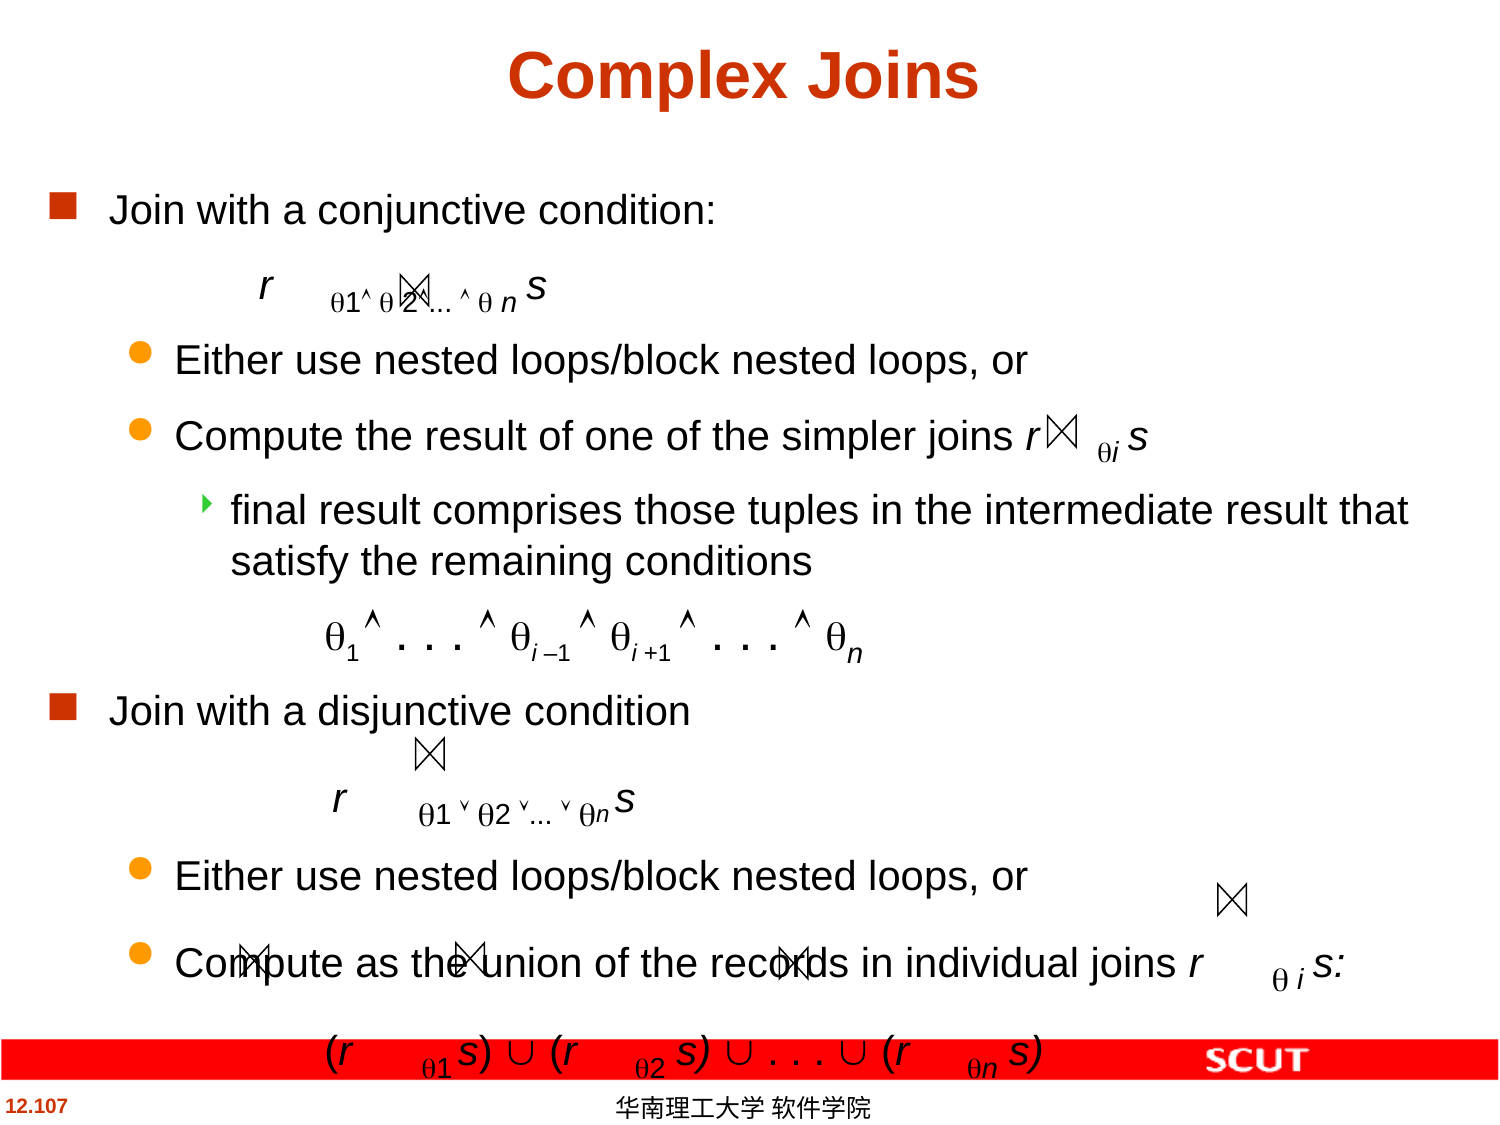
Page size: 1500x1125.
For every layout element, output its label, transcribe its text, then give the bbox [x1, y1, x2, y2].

text_box [415, 738, 445, 770]
text_box [779, 947, 808, 979]
text_box [455, 942, 485, 974]
text_box [240, 945, 269, 977]
text_box [400, 274, 429, 306]
text_box [1217, 884, 1247, 916]
text_box [1047, 415, 1077, 447]
picture [0, 1038, 1500, 1083]
list Join with a conjunctive condition: r 1  2...   n s Either use nested loops/block nested loops, or Compute the result of one of the simpler joins r i s final result comprises those tuples in the intermediate result that satisfy the remaining conditions 1  . . .  i –1  i +1  . . .  n Join with a disjunctive condition r 1  2 ...  n s Either use nested loops/block nested loops, or Compute as the union of the records in individual joins r  i s: (r 1 s)  (r 2 s)  . . .  (r n s) [37, 174, 1450, 1038]
title Complex Joins [37, 18, 1452, 120]
